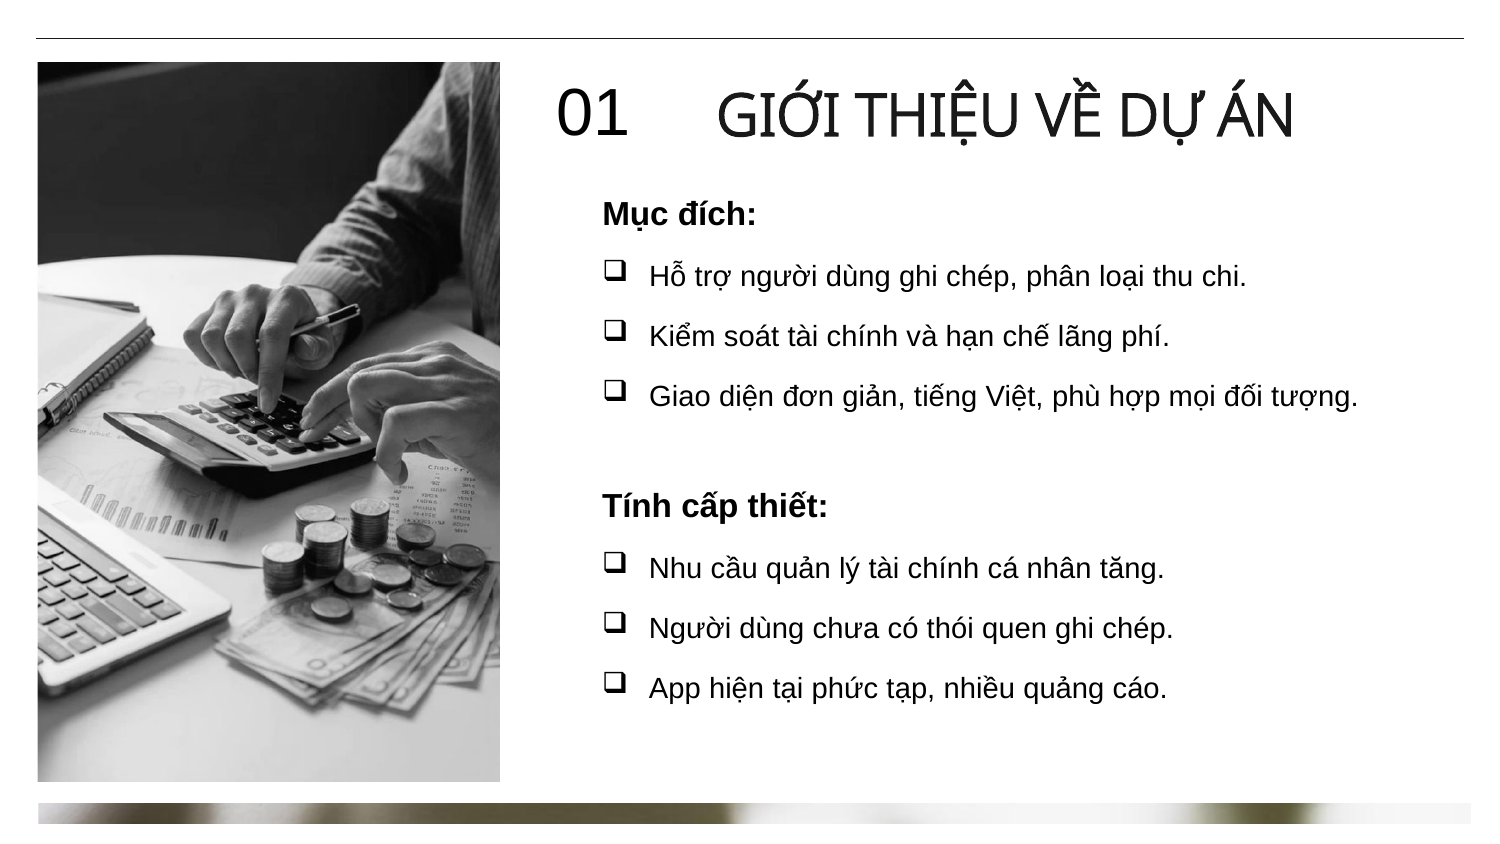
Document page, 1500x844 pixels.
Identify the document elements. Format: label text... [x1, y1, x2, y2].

title GIỚI THIỆU VỀ DỰ ÁN [701, 62, 1328, 157]
text_box Tính cấp thiết: Nhu cầu quản lý tài chính cá nhân tăng. Người dùng chưa có thói quen ghi chép. App hiện tại phức tạp, nhiều quảng cáo. [587, 477, 1190, 712]
text_box Mục đích: Hỗ trợ người dùng ghi chép, phân loại thu chi. Kiểm soát tài chính và hạn chế lãng phí. Giao diện đơn giản, tiếng Việt, phù hợp mọi đối tượng. [587, 184, 1375, 420]
picture [37, 62, 501, 782]
text_box 01 [541, 60, 660, 156]
picture [39, 803, 1471, 824]
